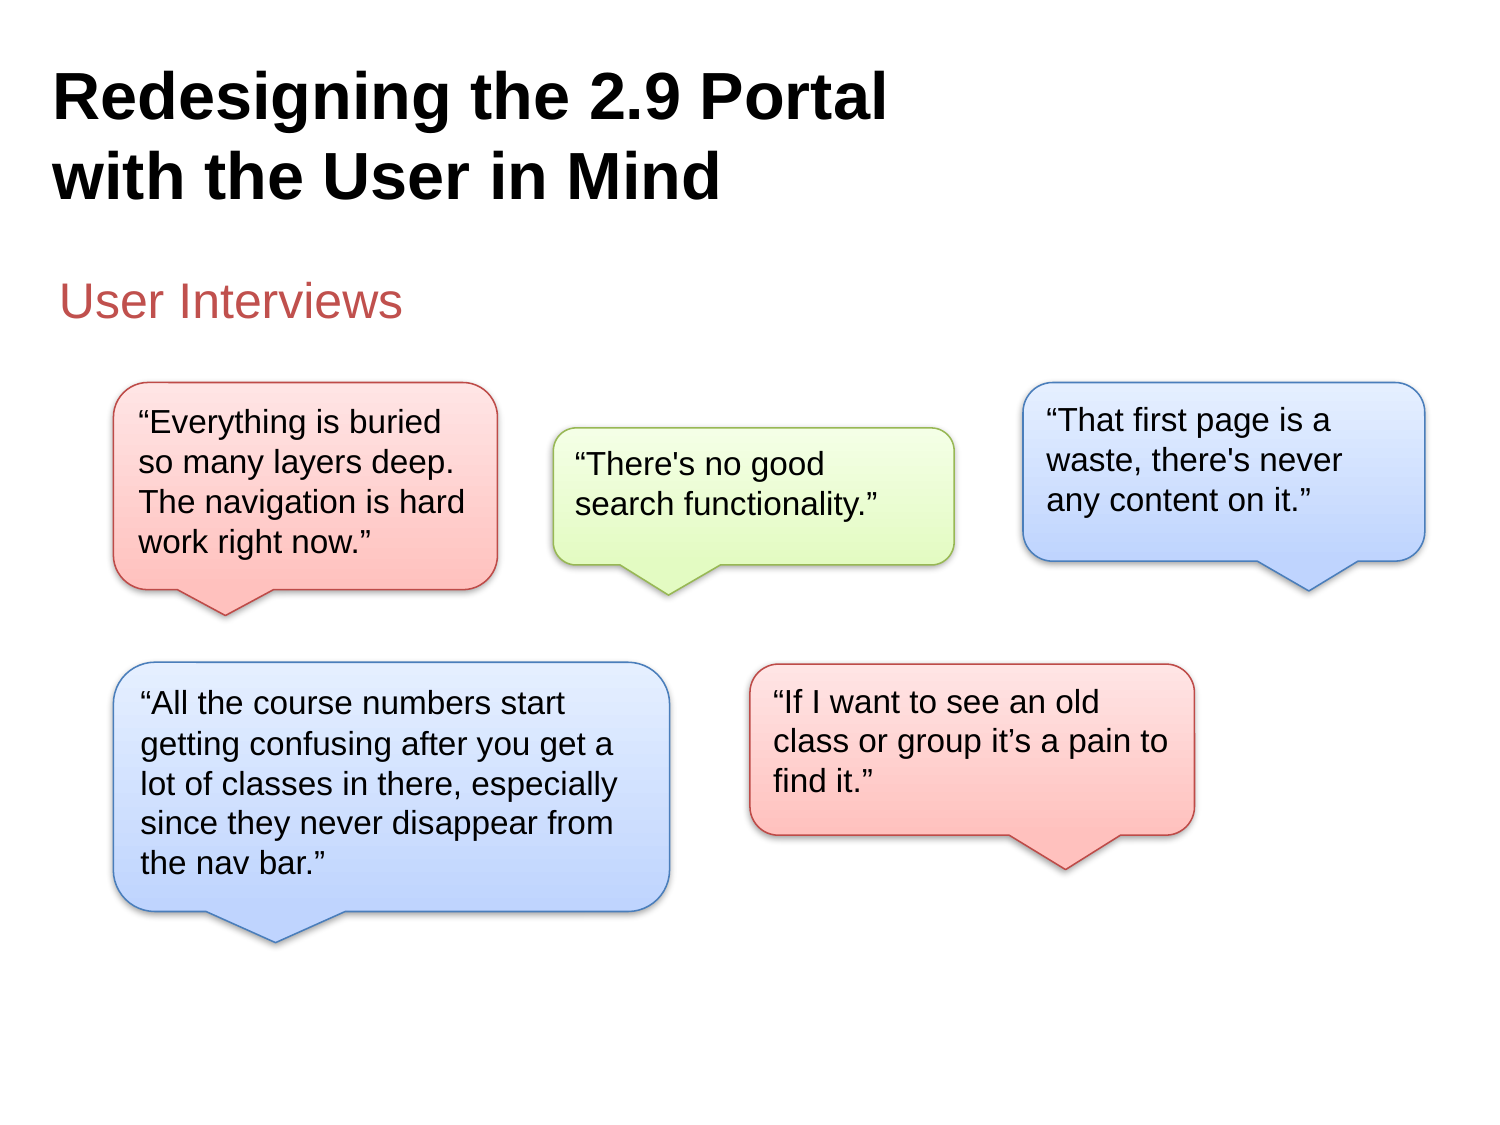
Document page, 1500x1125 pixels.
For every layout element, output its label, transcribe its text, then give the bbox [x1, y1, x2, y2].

text_box “That first page is a waste, there's never any content on it.” [1022, 381, 1426, 592]
text_box “There's no good search functionality.” [552, 427, 955, 596]
text_box “Everything is buried so many layers deep. The navigation is hard work right now.” [112, 381, 499, 617]
text_box Redesigning the 2.9 Portal with the User in Mind [37, 45, 923, 221]
text_box “All the course numbers start getting confusing after you get a lot of classes in there, especially since they never disappear from the nav bar.” [112, 661, 671, 944]
text_box “If I want to see an old class or group it’s a pain to find it.” [749, 663, 1196, 871]
text_box User Interviews [44, 261, 419, 396]
